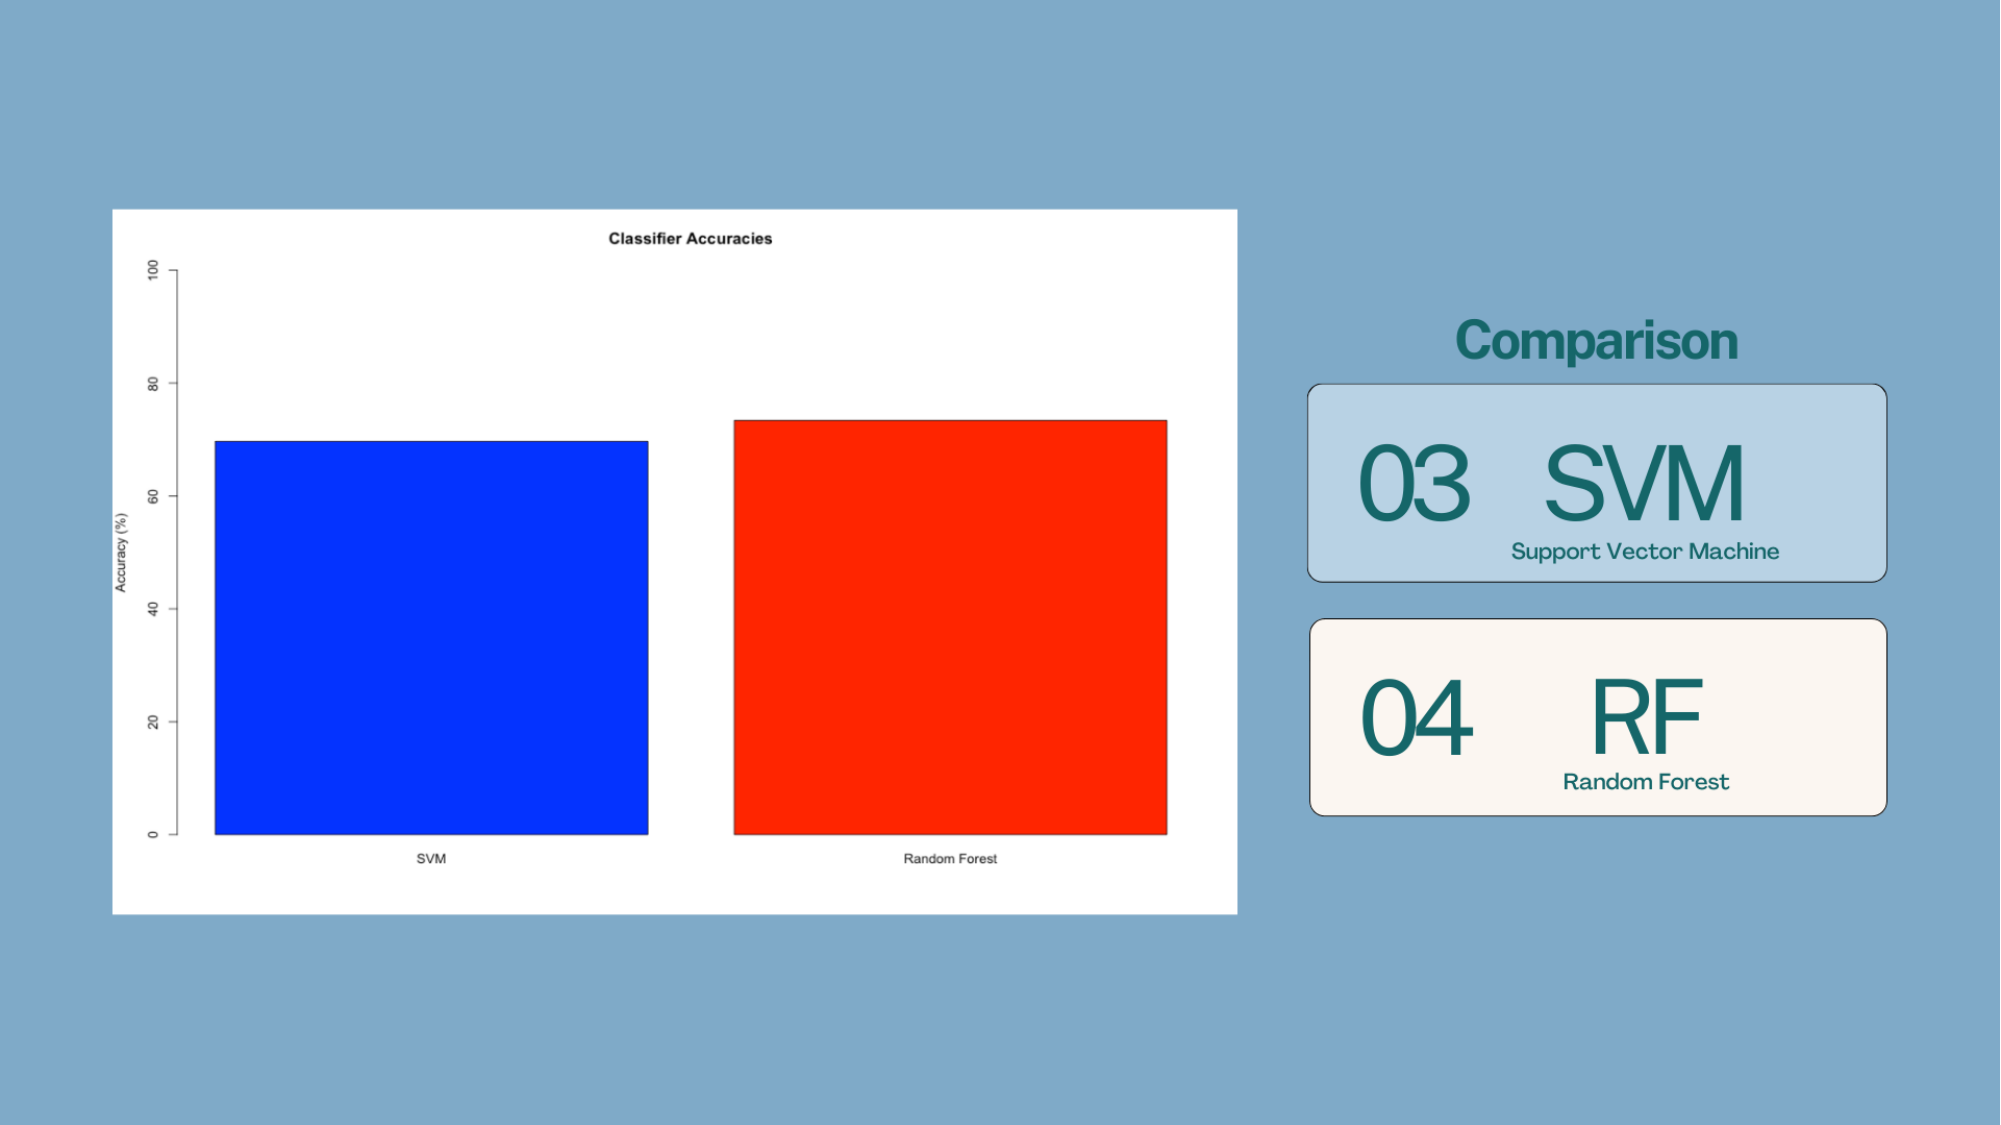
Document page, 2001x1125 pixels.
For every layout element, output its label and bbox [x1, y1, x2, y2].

list [0, 0, 2000, 1125]
